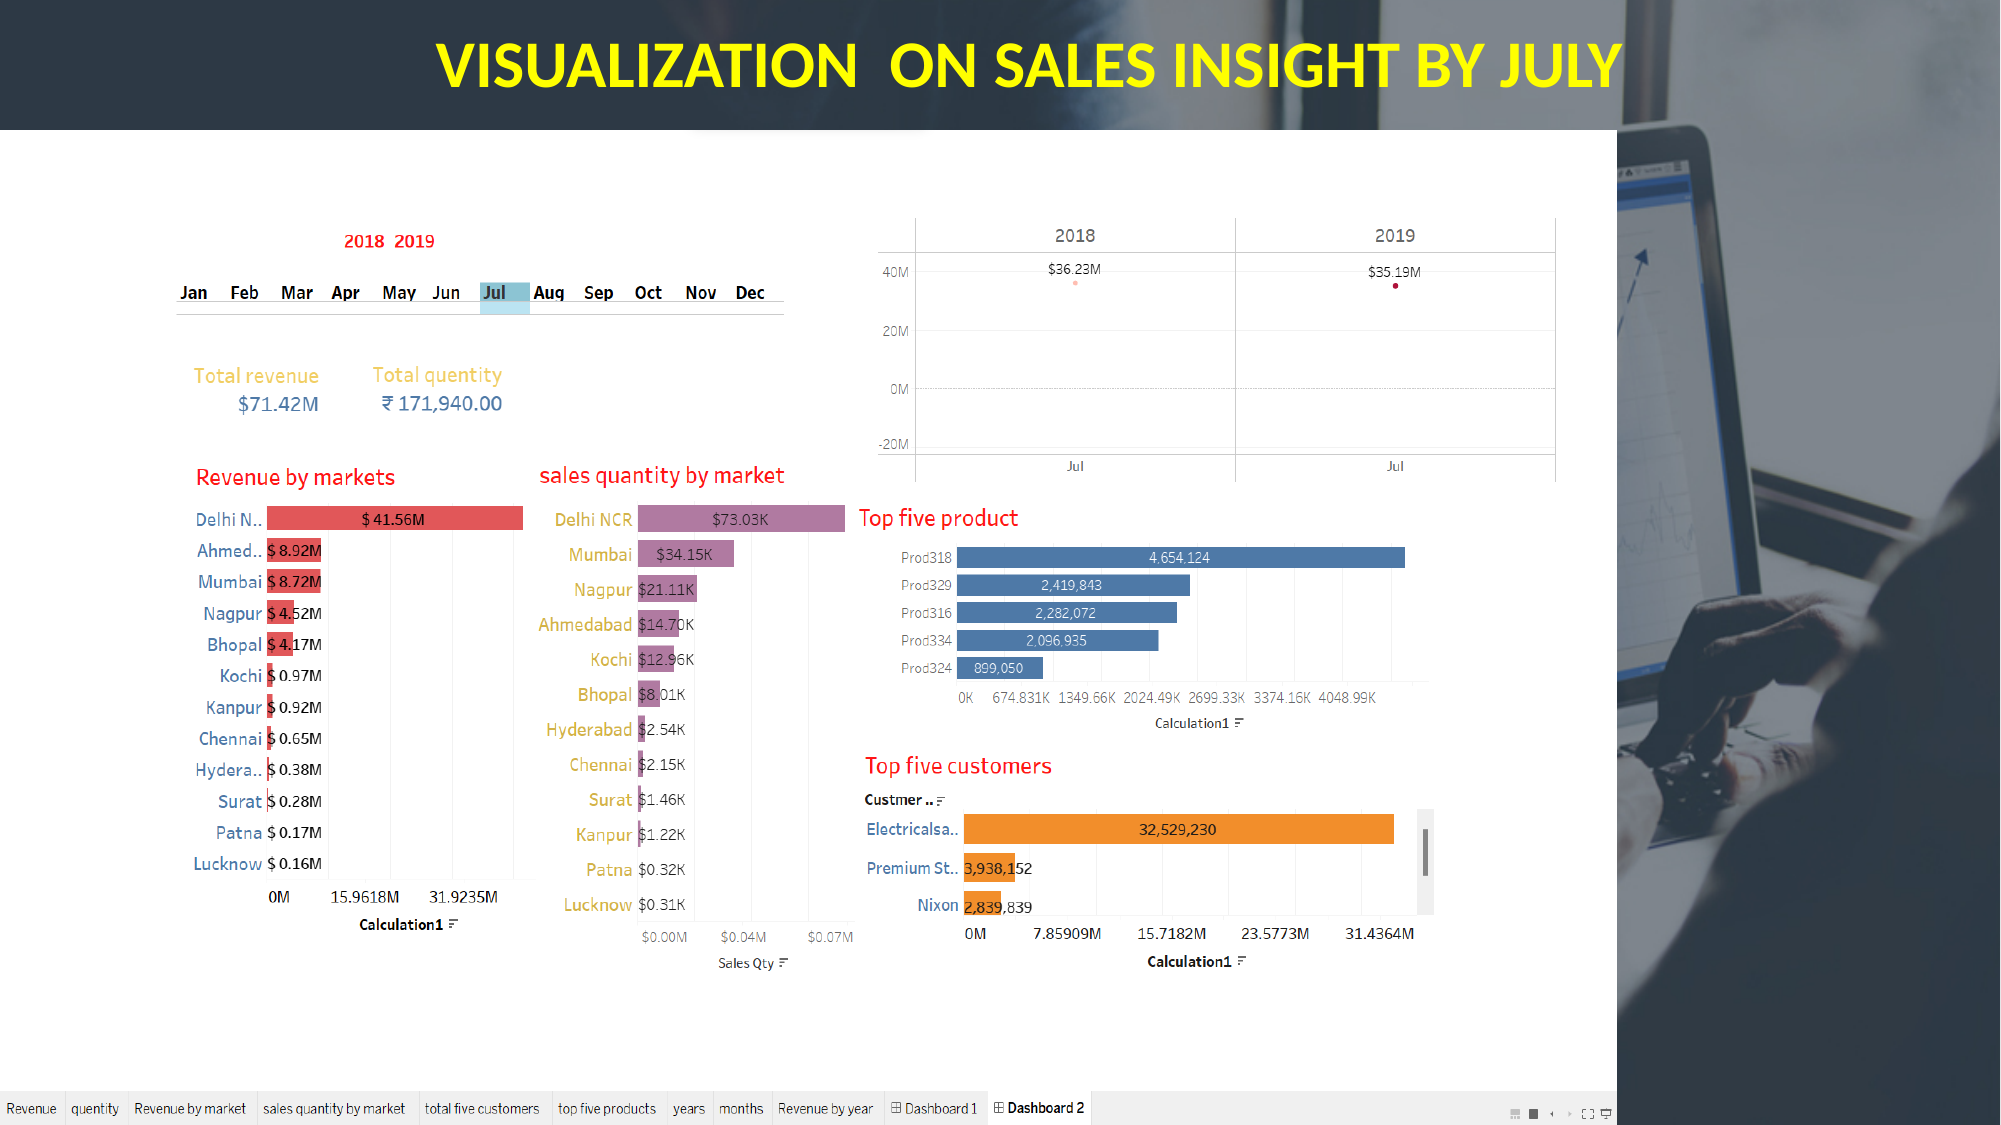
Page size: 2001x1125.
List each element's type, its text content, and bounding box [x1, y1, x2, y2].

picture [0, 0, 2001, 1125]
text_box VISUALIZATION ON SALES INSIGHT BY JULY [341, 13, 1702, 108]
